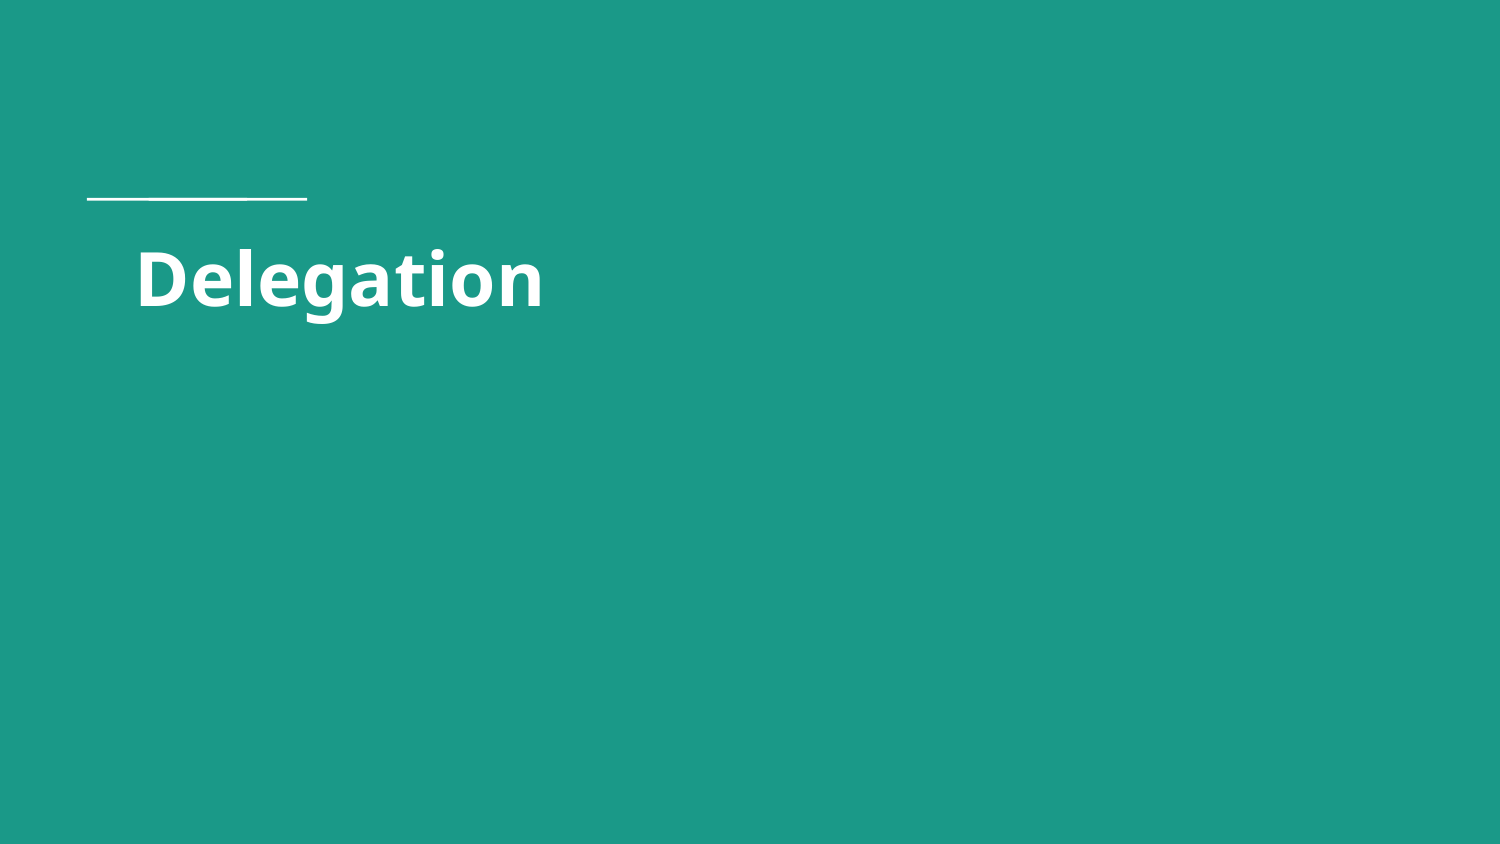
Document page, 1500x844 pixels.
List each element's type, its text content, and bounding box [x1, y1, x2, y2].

title Delegation [119, 216, 1381, 466]
